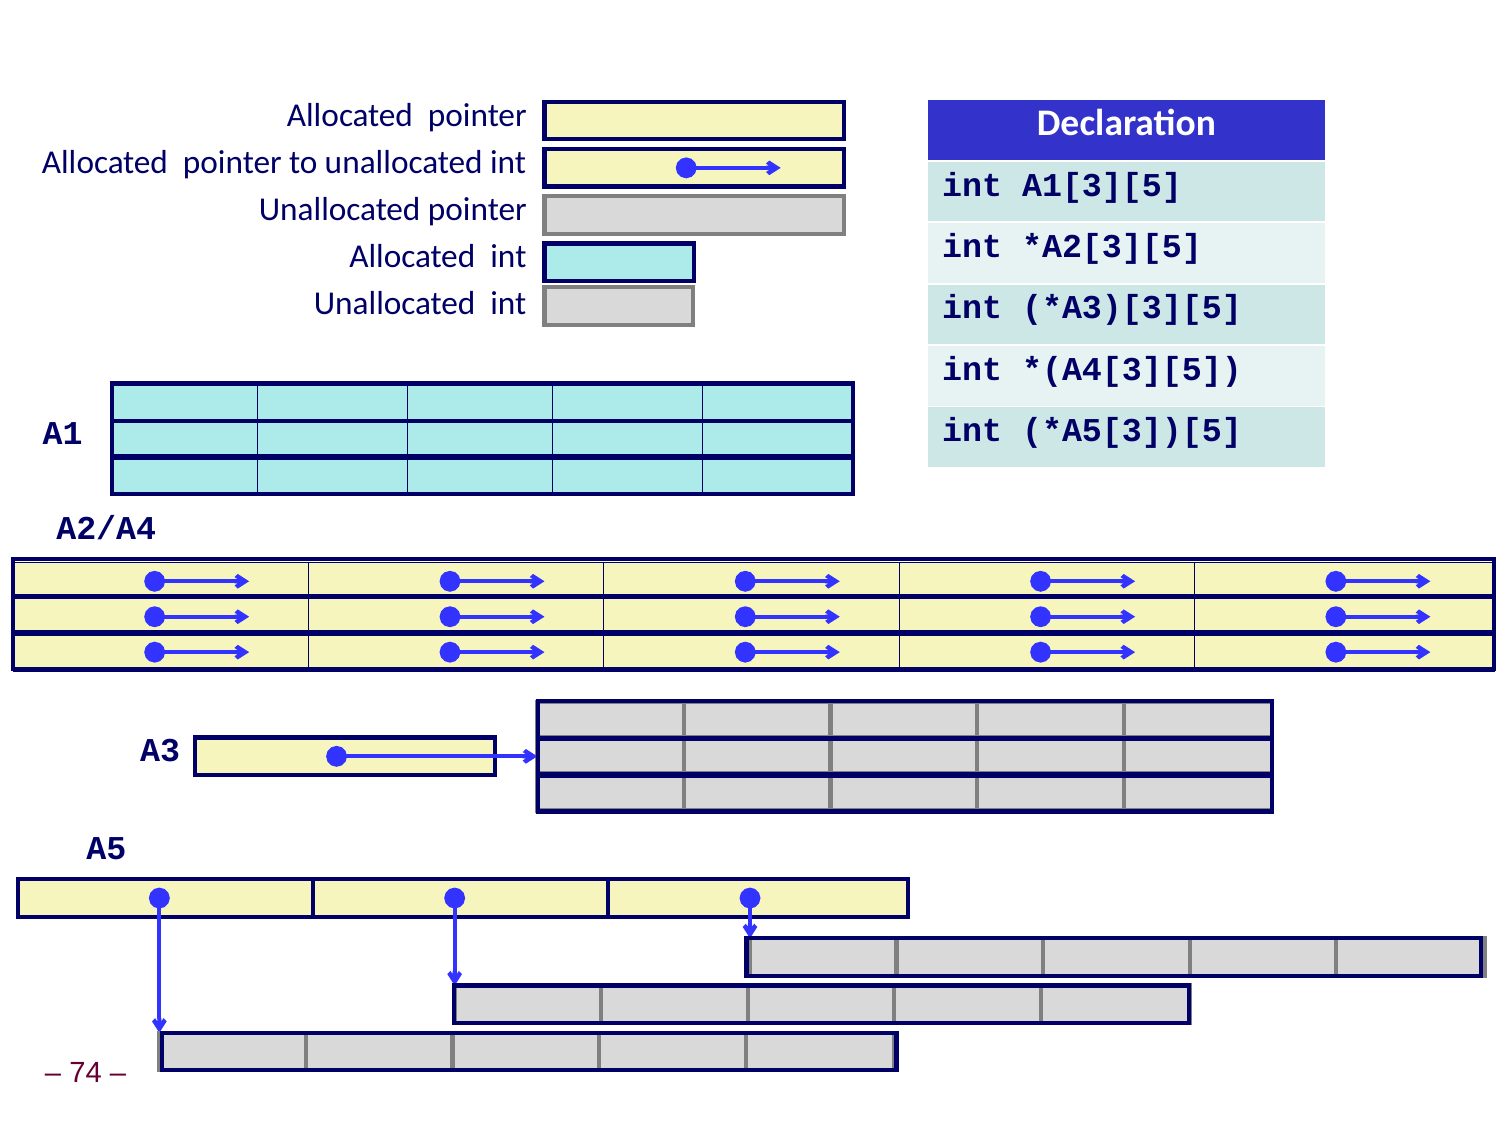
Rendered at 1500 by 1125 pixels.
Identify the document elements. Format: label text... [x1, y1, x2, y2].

table_cell int (*A5[3])[5] [928, 407, 1325, 467]
table_header Declaration [928, 100, 1325, 160]
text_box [12, 89, 845, 335]
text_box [17, 382, 853, 494]
table_cell int *A2[3][5] [928, 223, 1325, 283]
text_box A2/A4 [17, 503, 195, 554]
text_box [12, 558, 1495, 670]
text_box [17, 823, 1486, 1071]
table_cell int A1[3][5] [928, 162, 1325, 221]
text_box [17, 700, 1273, 812]
table_cell int *(A4[3][5]) [928, 346, 1325, 406]
table_cell int (*A3)[3][5] [928, 285, 1325, 344]
